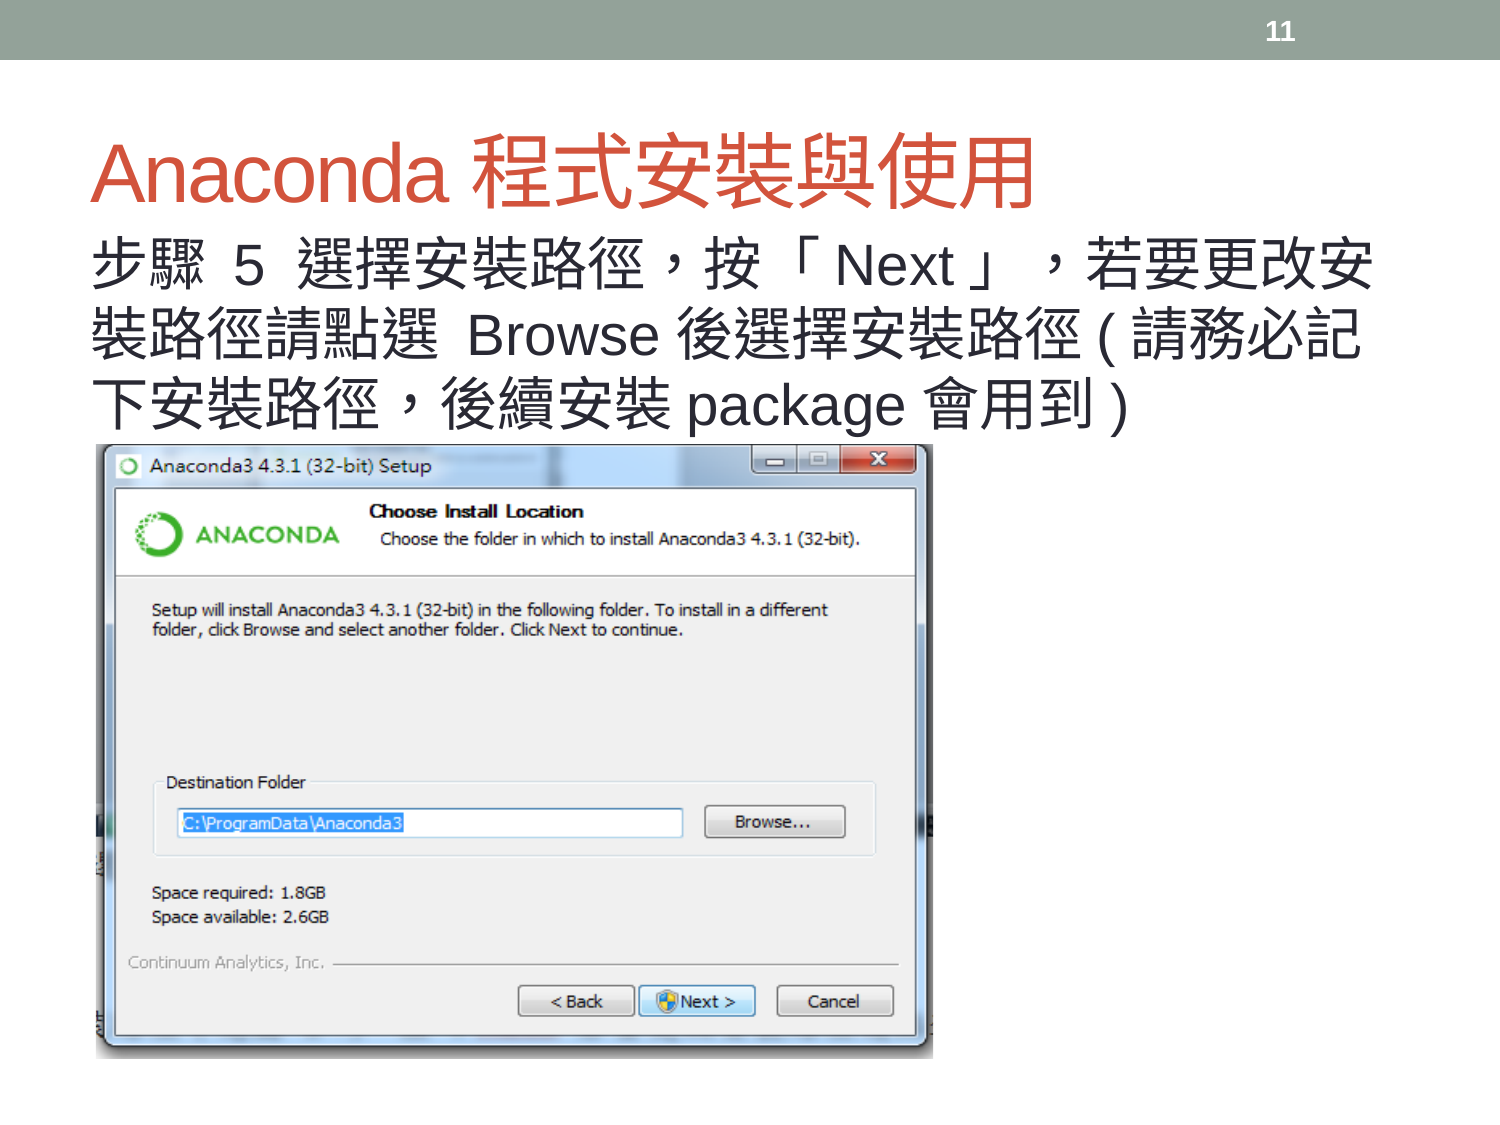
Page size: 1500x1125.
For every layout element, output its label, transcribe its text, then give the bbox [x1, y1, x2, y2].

slide_number 11 [1250, 3, 1425, 57]
list 步驟 5 選擇安裝路徑，按「Next」，若要更改安裝路徑請點選 Browse後選擇安裝路徑(請務必記下安裝路徑，後續安裝package會用到) [75, 250, 1425, 1063]
title Anaconda程式安裝與使用 [75, 87, 1425, 250]
picture [95, 444, 934, 1059]
